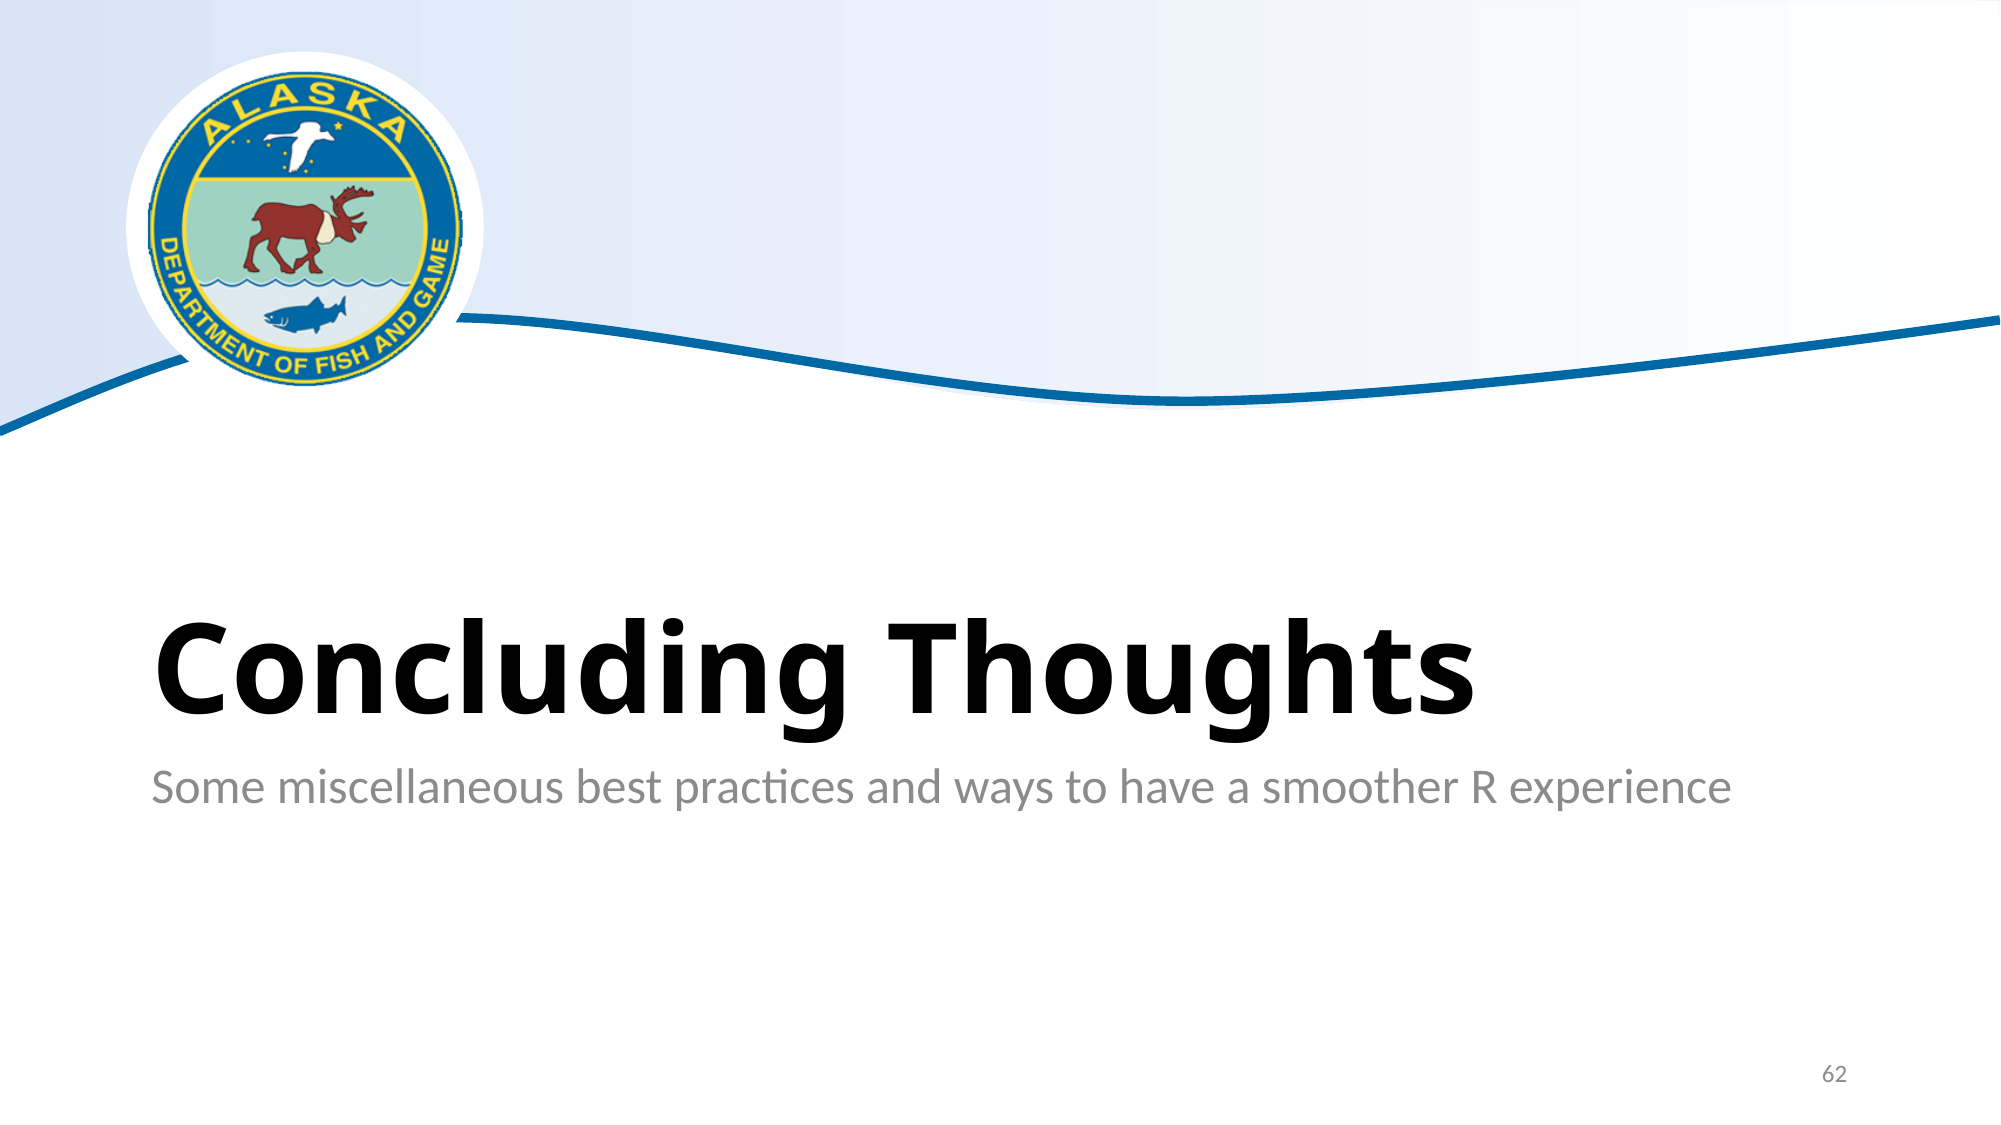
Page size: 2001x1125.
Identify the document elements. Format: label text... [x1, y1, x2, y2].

picture [0, 51, 610, 404]
slide_number 62 [1412, 1042, 1863, 1103]
title Concluding Thoughts [136, 280, 1862, 749]
list Some miscellaneous best practices and ways to have a smoother R experience [136, 752, 1862, 999]
